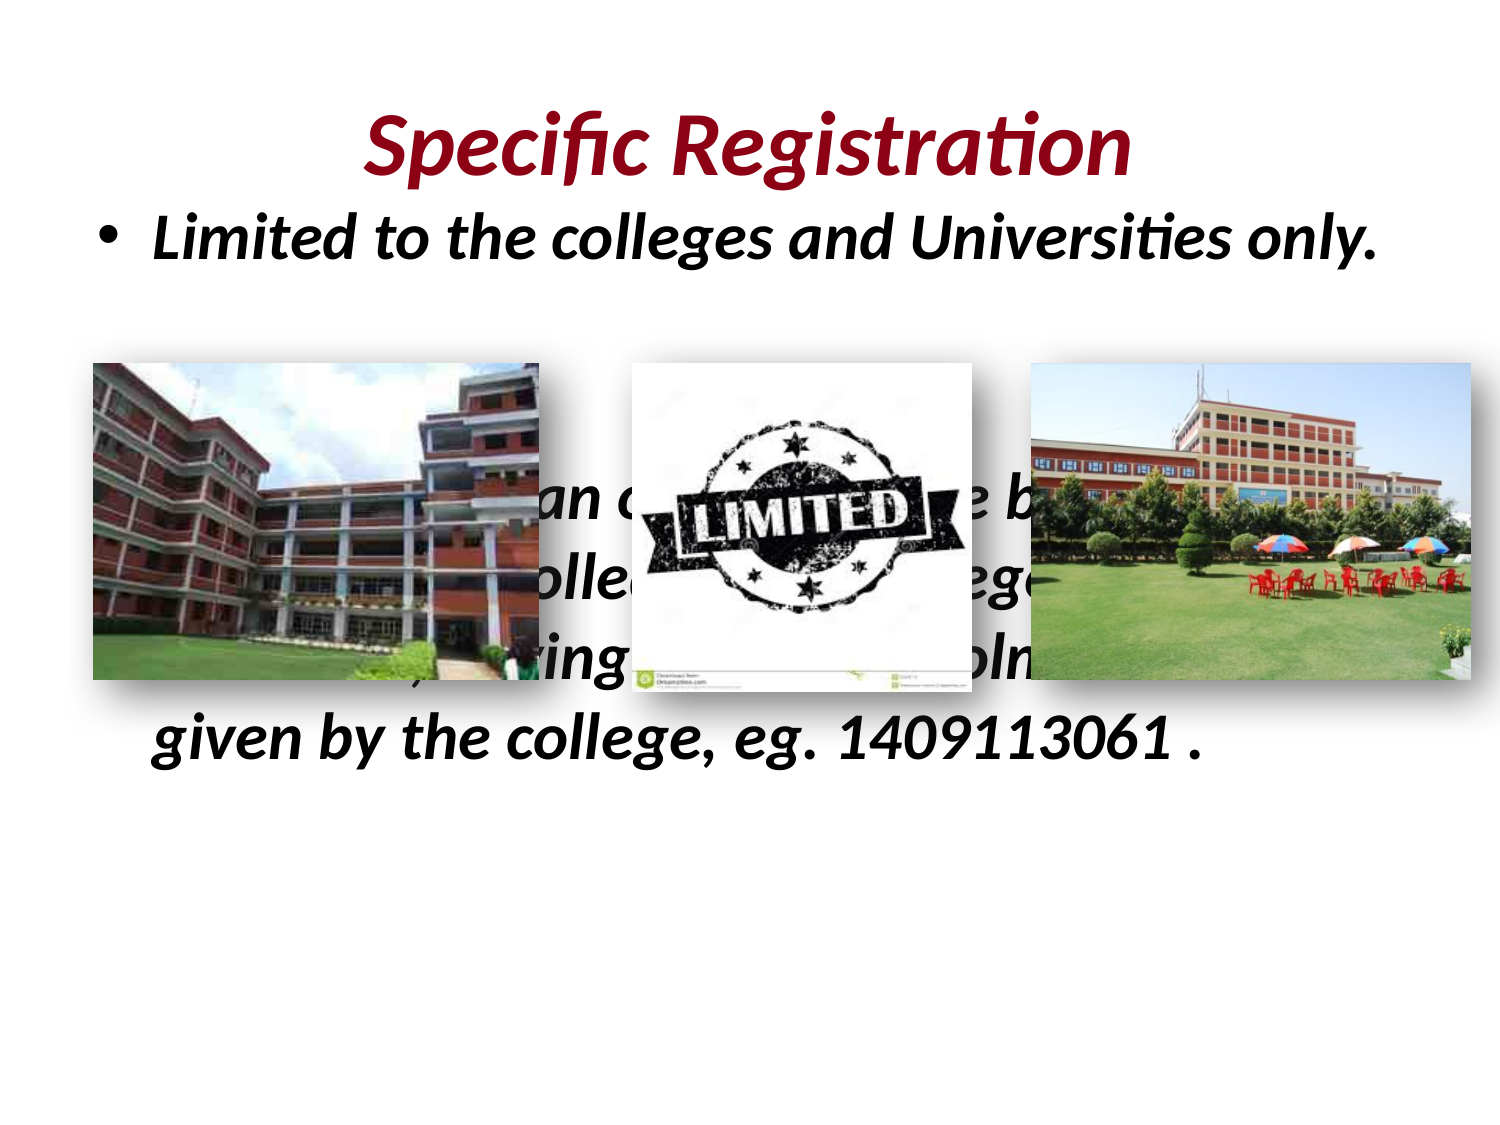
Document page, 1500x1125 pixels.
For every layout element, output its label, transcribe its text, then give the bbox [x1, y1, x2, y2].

picture [0, 0, 1500, 1125]
text_box Specific Registration [74, 45, 1425, 233]
text_box Limited to the colleges and Universities only. Registration can only be made by students who have enrolled in any college mentioned in our list, having specific enrolment number given by the college, eg. 1409113061 . [81, 140, 1432, 1090]
